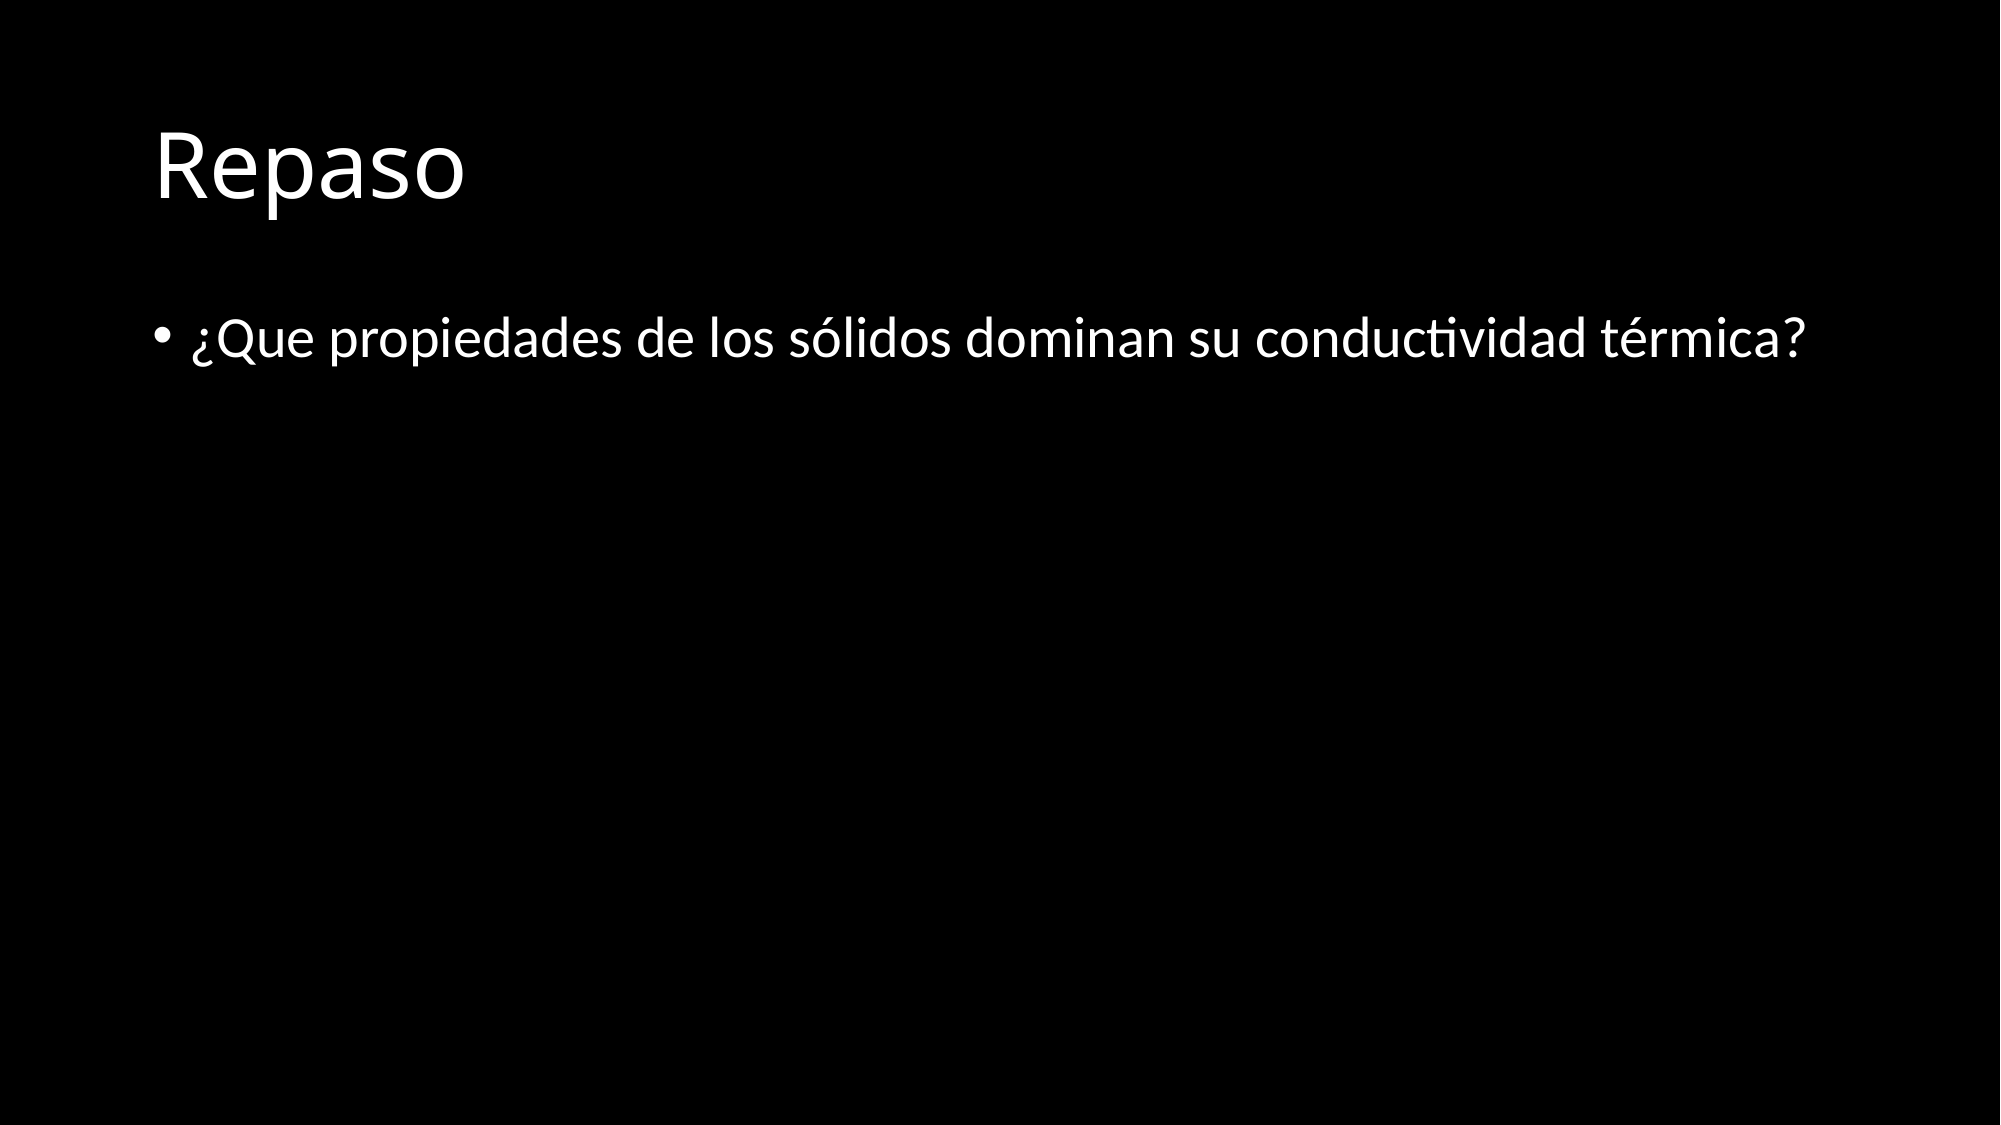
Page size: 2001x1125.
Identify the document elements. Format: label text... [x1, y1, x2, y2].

list ¿Que propiedades de los sólidos dominan su conductividad térmica? [137, 299, 1863, 1014]
title Repaso [137, 59, 1863, 278]
